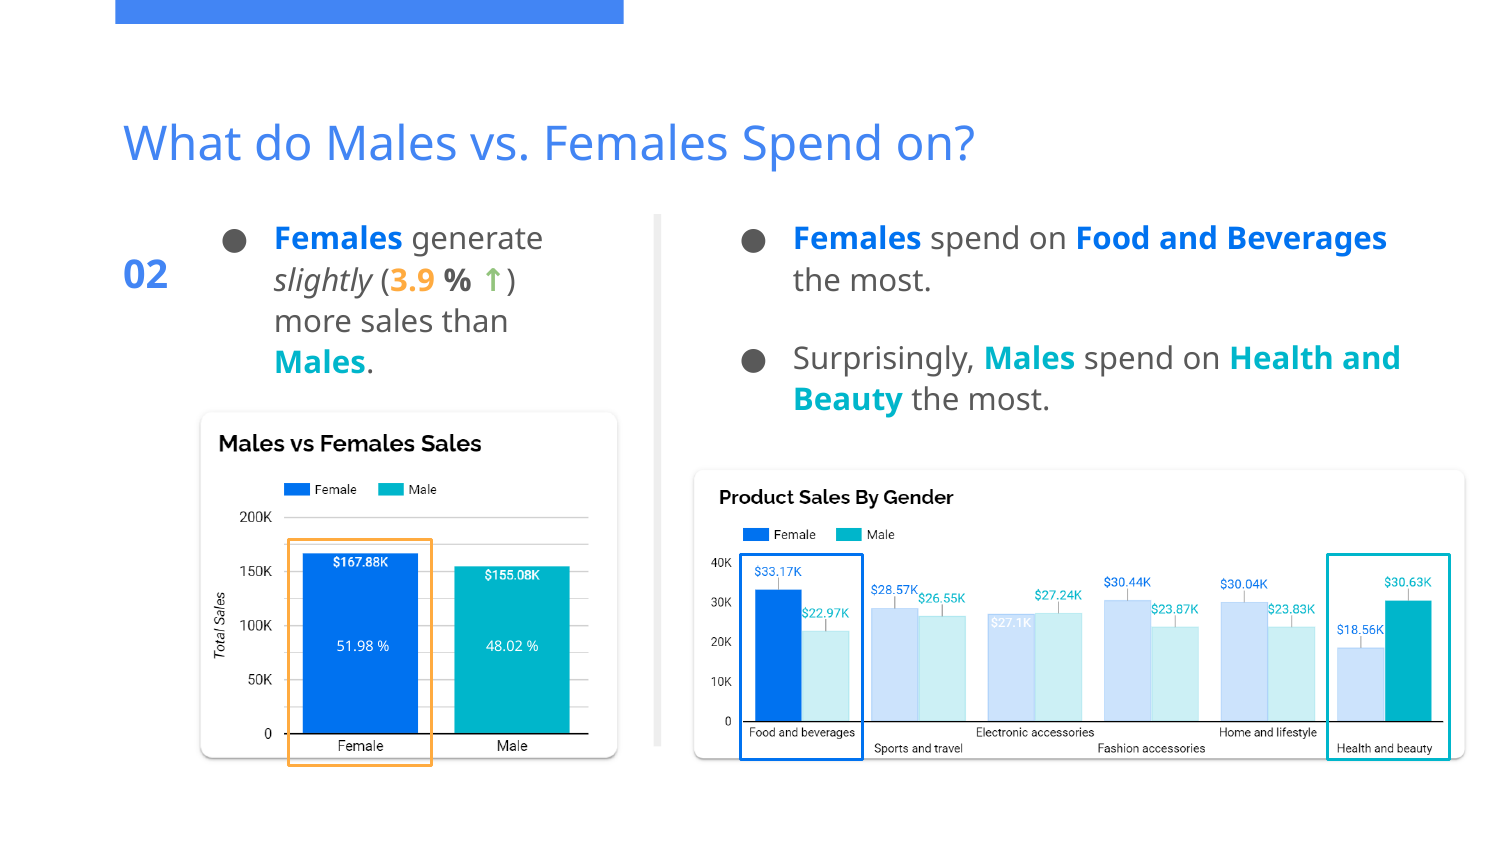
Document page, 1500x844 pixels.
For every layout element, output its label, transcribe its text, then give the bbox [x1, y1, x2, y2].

picture [687, 462, 1472, 766]
text_box [115, 0, 624, 24]
picture [192, 403, 627, 766]
text_box Females generate slightly (3.9 % ↑) more sales than Males. [183, 199, 587, 395]
text_box What do Males vs. Females Spend on? 02 [108, 88, 1377, 816]
text_box [653, 214, 662, 747]
text_box Females spend on Food and Beverages the most. Surprisingly, Males spend on Health and Beauty the most. [702, 199, 1450, 432]
